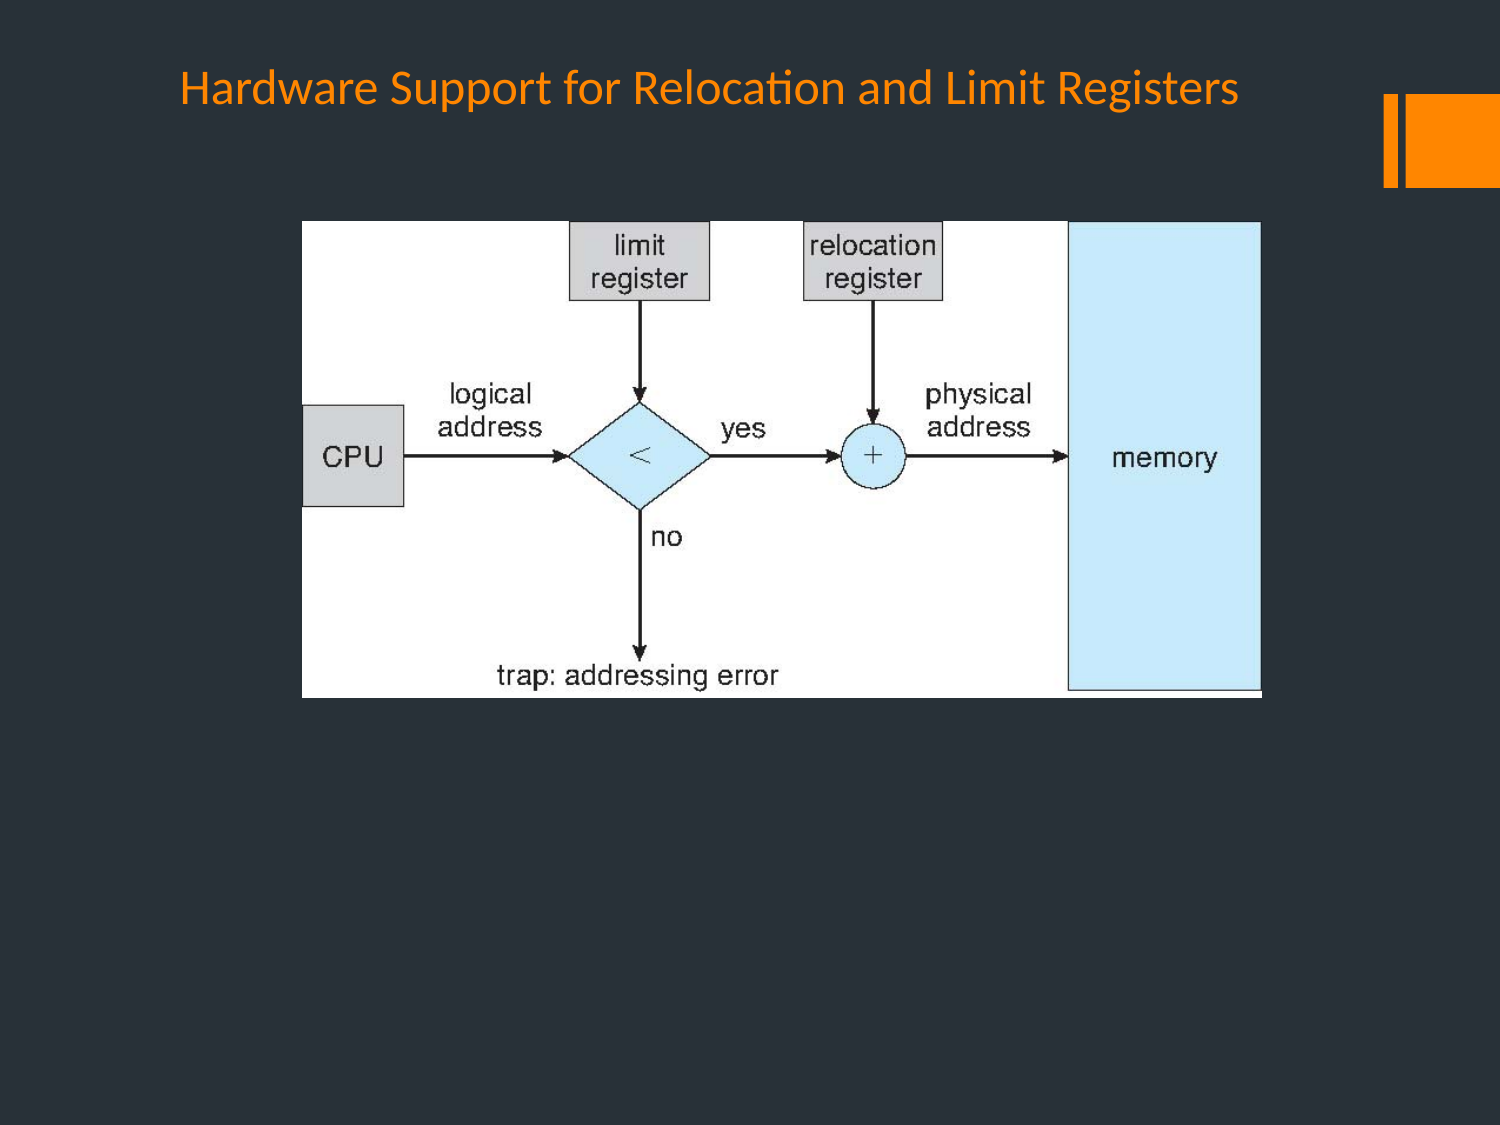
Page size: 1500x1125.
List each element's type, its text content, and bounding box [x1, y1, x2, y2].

title Hardware Support for Relocation and Limit Registers [164, 27, 1500, 122]
picture [302, 220, 1262, 698]
